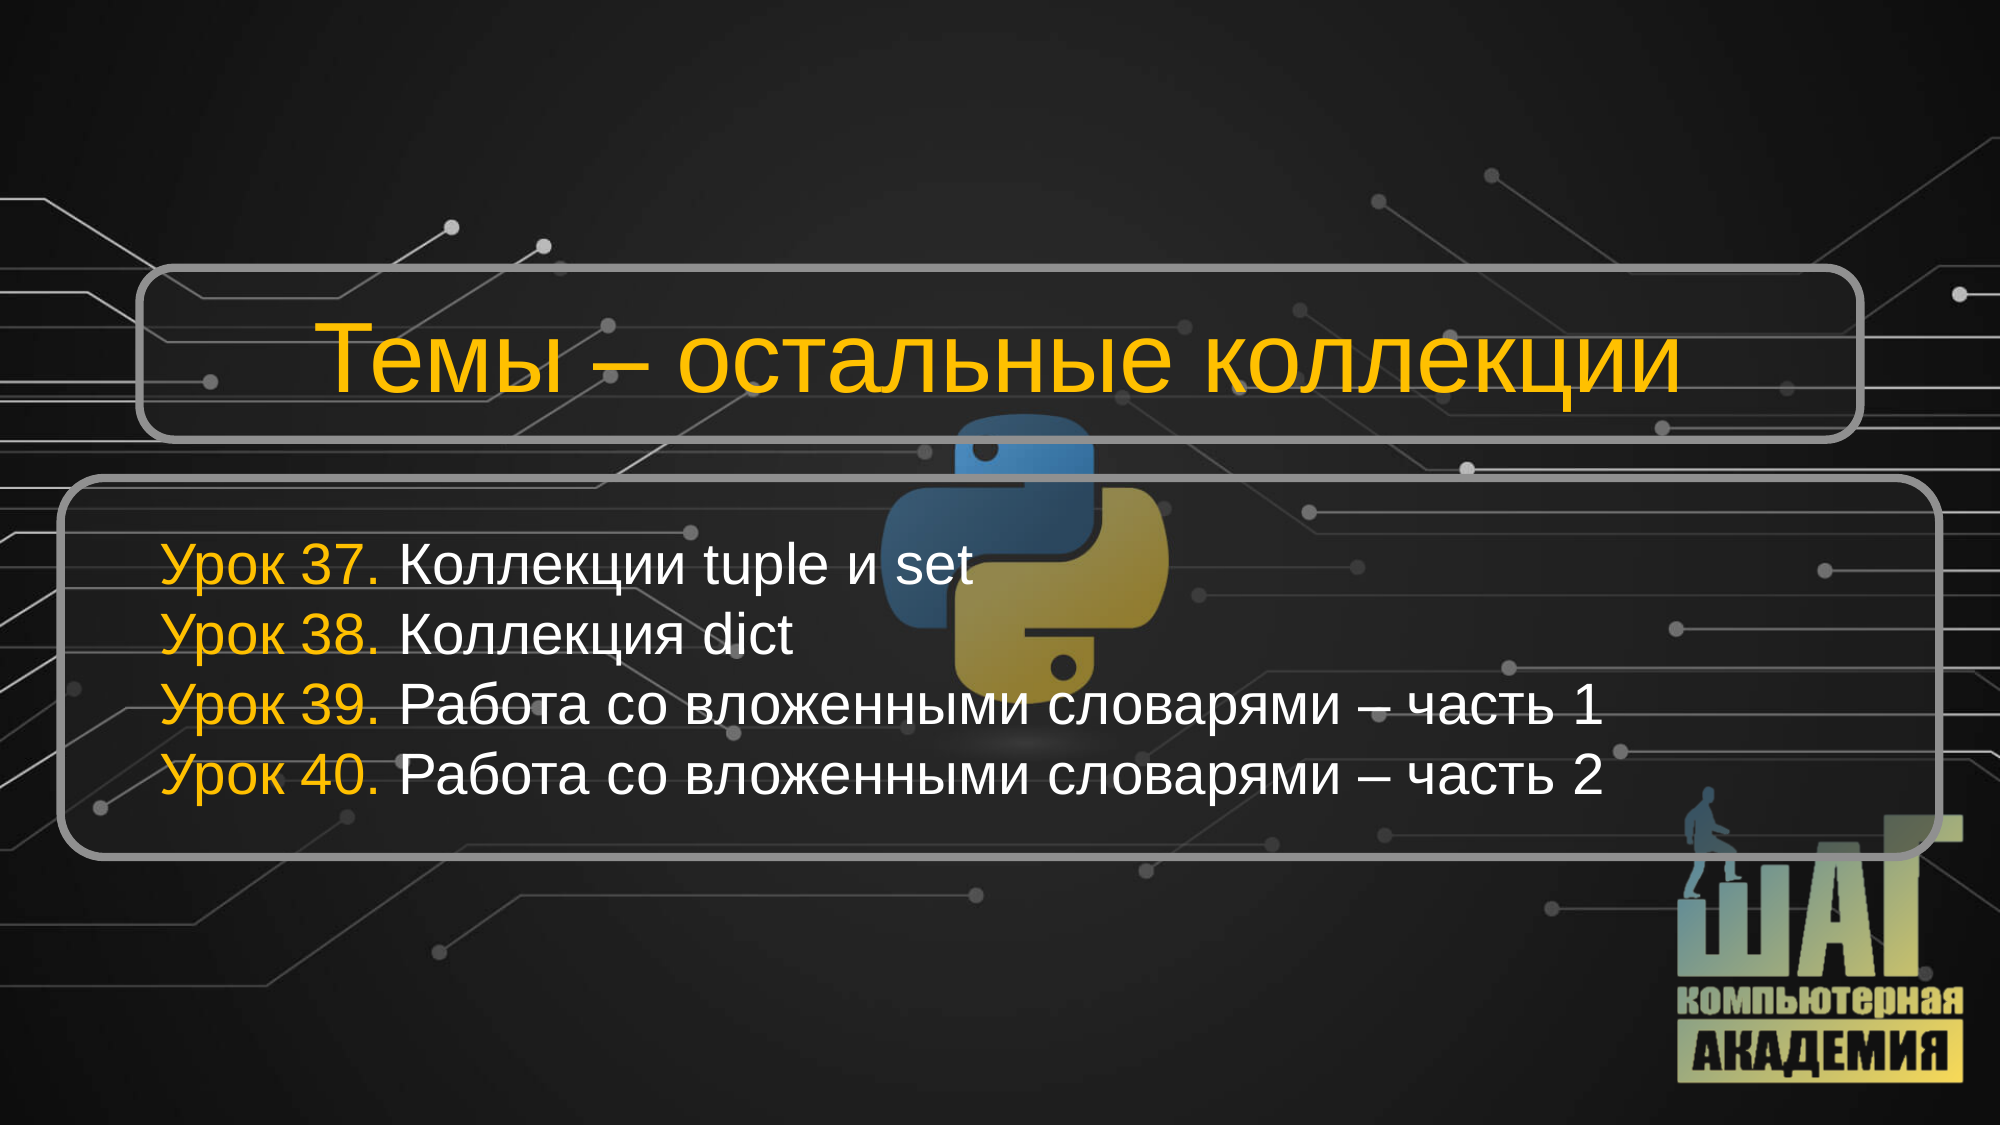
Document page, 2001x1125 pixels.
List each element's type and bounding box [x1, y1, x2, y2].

text_box [60, 477, 1940, 858]
picture [0, 0, 2000, 1125]
text_box [139, 267, 1861, 440]
